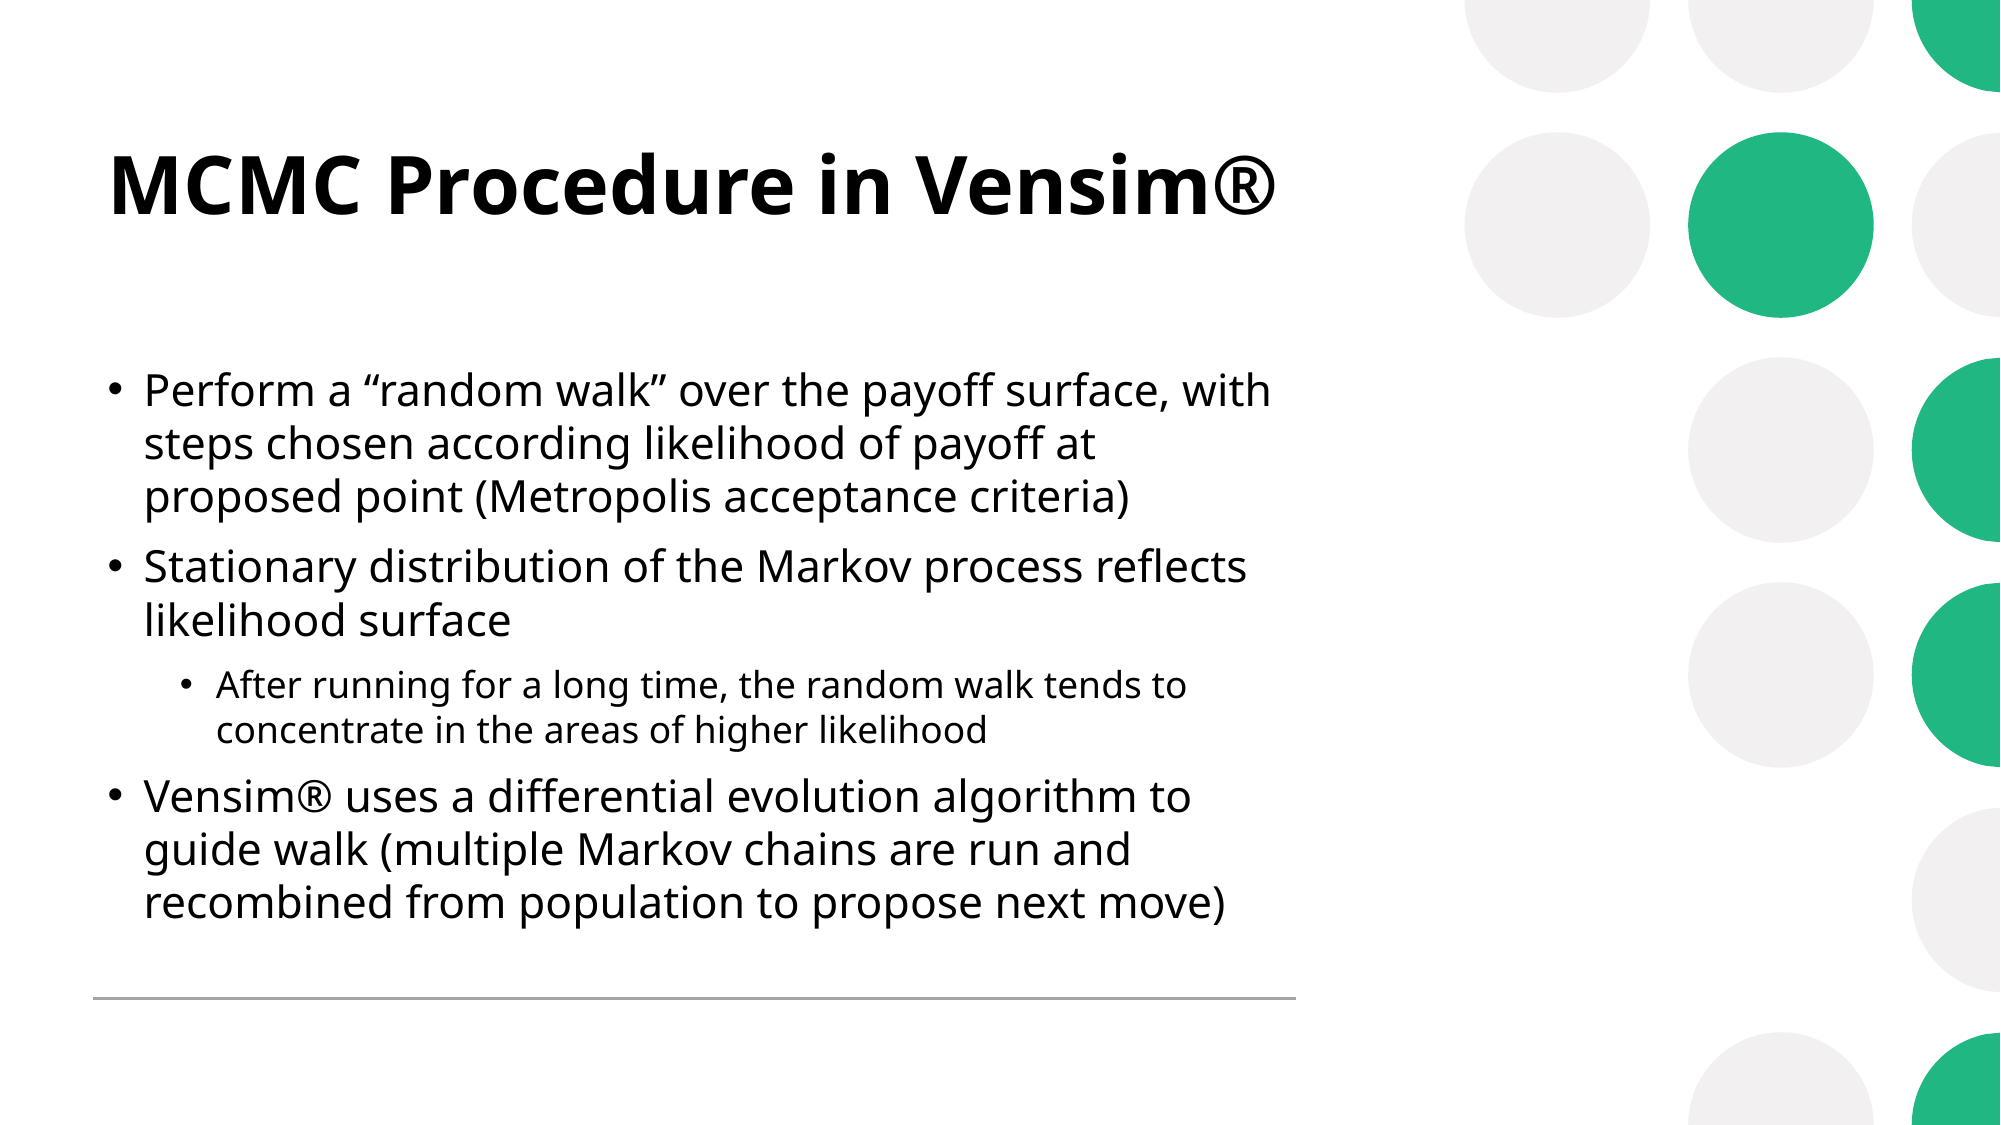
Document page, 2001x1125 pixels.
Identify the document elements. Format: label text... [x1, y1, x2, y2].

title MCMC Procedure in Vensim® [92, 126, 1297, 335]
list Perform a “random walk” over the payoff surface, with steps chosen according likelihood of payoff at proposed point (Metropolis acceptance criteria) Stationary distribution of the Markov process reflects likelihood surface After running for a long time, the random walk tends to concentrate in the areas of higher likelihood Vensim® uses a differential evolution algorithm to guide walk (multiple Markov chains are run and recombined from population to propose next move) [92, 354, 1297, 946]
